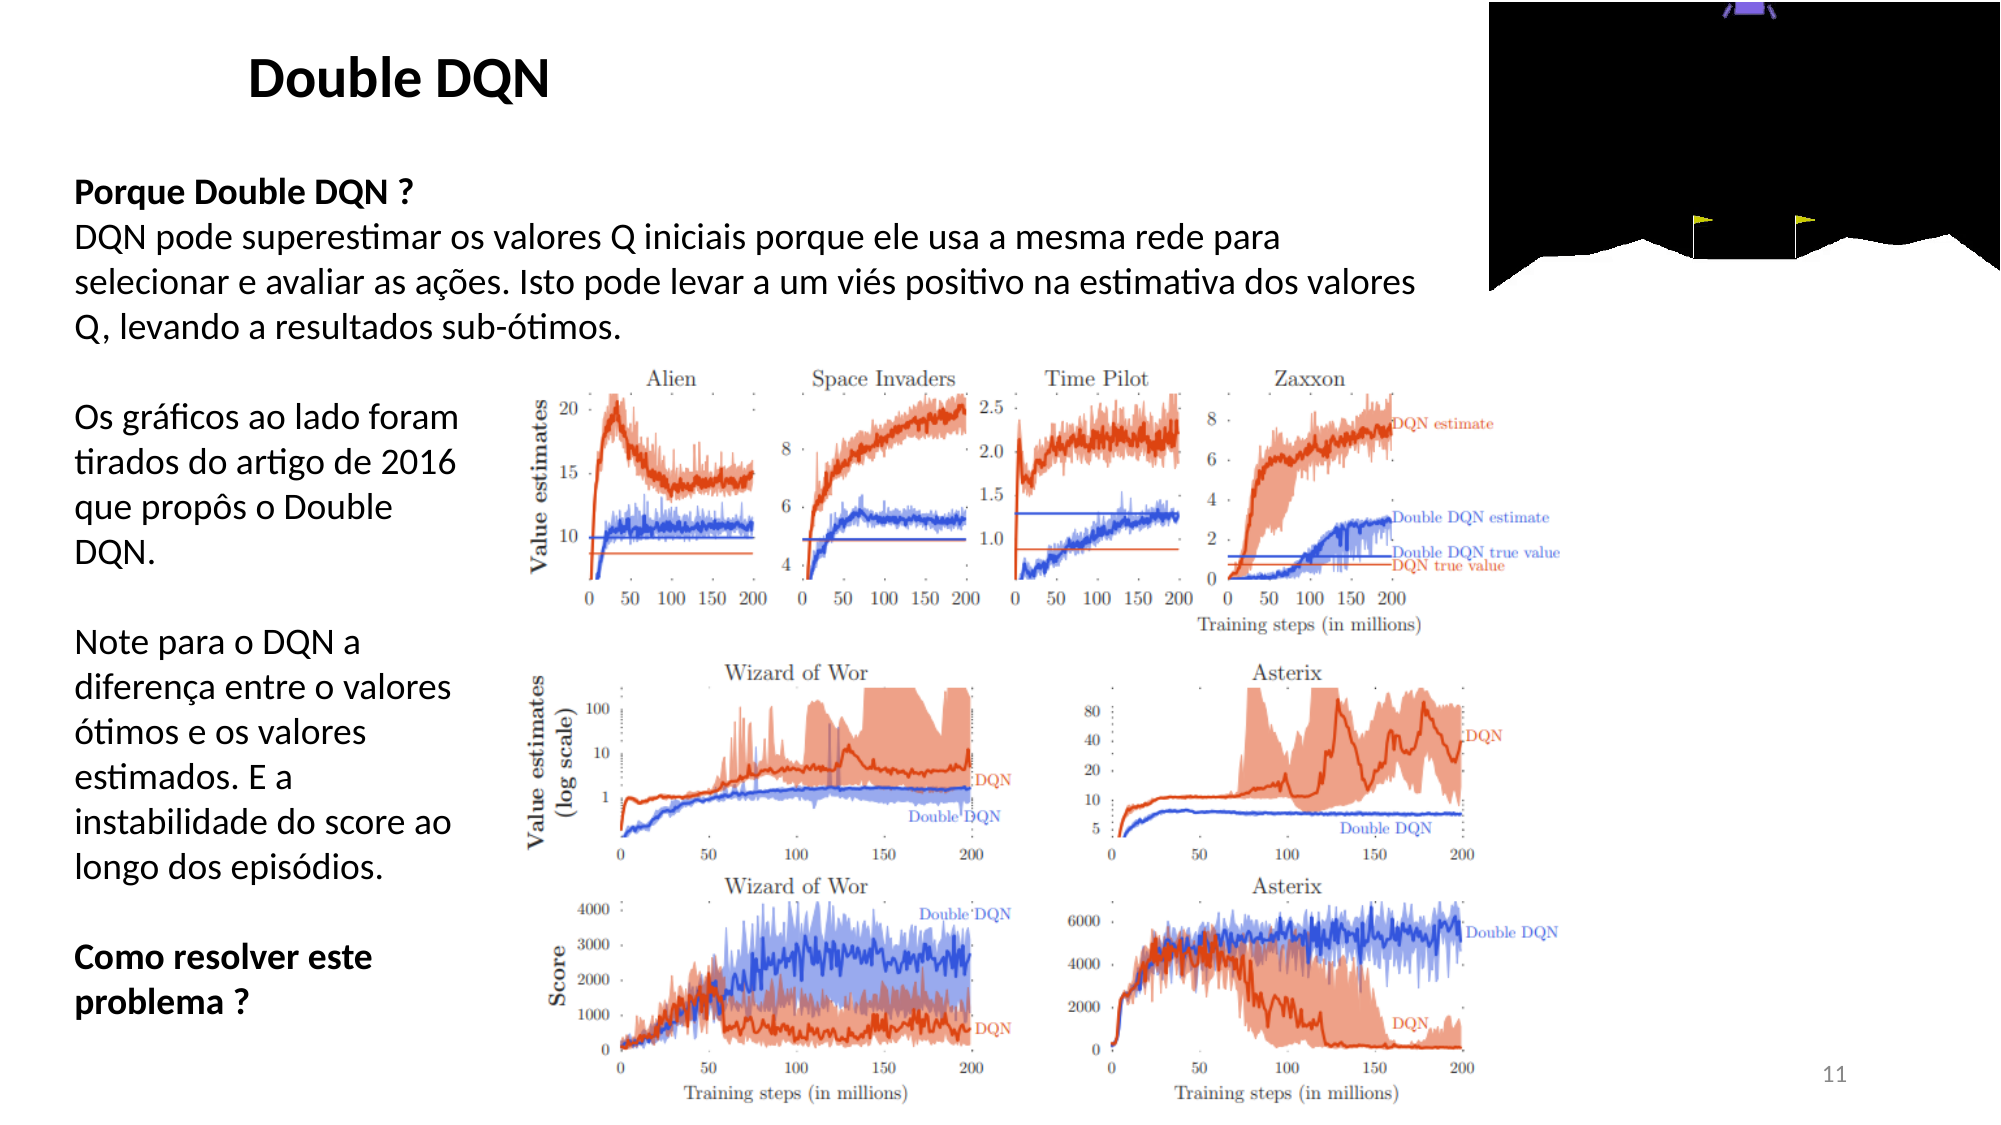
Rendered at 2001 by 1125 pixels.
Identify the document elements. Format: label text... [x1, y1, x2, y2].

text_box Double DQN [233, 31, 570, 117]
slide_number 11 [1582, 1042, 1863, 1103]
text_box Porque Double DQN ? DQN pode superestimar os valores Q iniciais porque ele usa a mesma rede para selecionar e avaliar as ações. Isto pode levar a um viés positivo na estimativa dos valores Q, levando a resultados sub-ótimos. [59, 159, 1455, 355]
picture [481, 1, 2000, 1107]
text_box Os gráficos ao lado foram tirados do artigo de 2016 que propôs o Double DQN. Note para o DQN a diferença entre o valores ótimos e os valores estimados. E a instabilidade do score ao longo dos episódios. Como resolver este problema ? [59, 384, 476, 1030]
